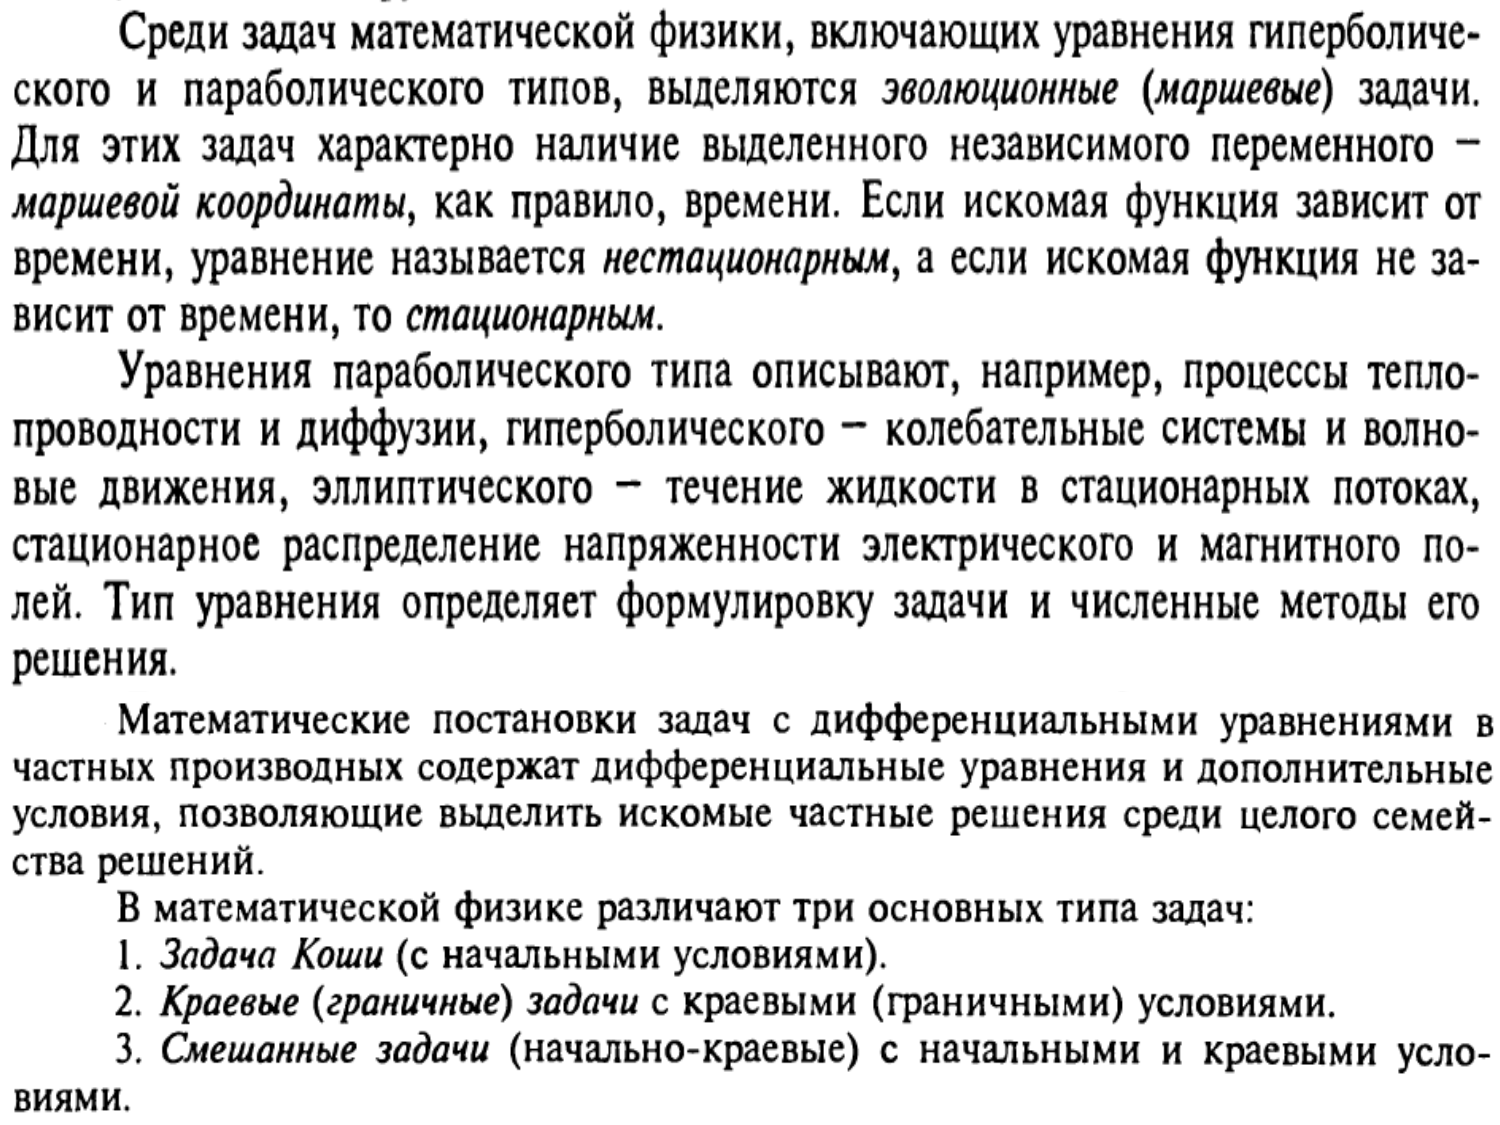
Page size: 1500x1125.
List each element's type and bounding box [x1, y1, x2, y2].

text_box [0, 0, 1500, 1125]
